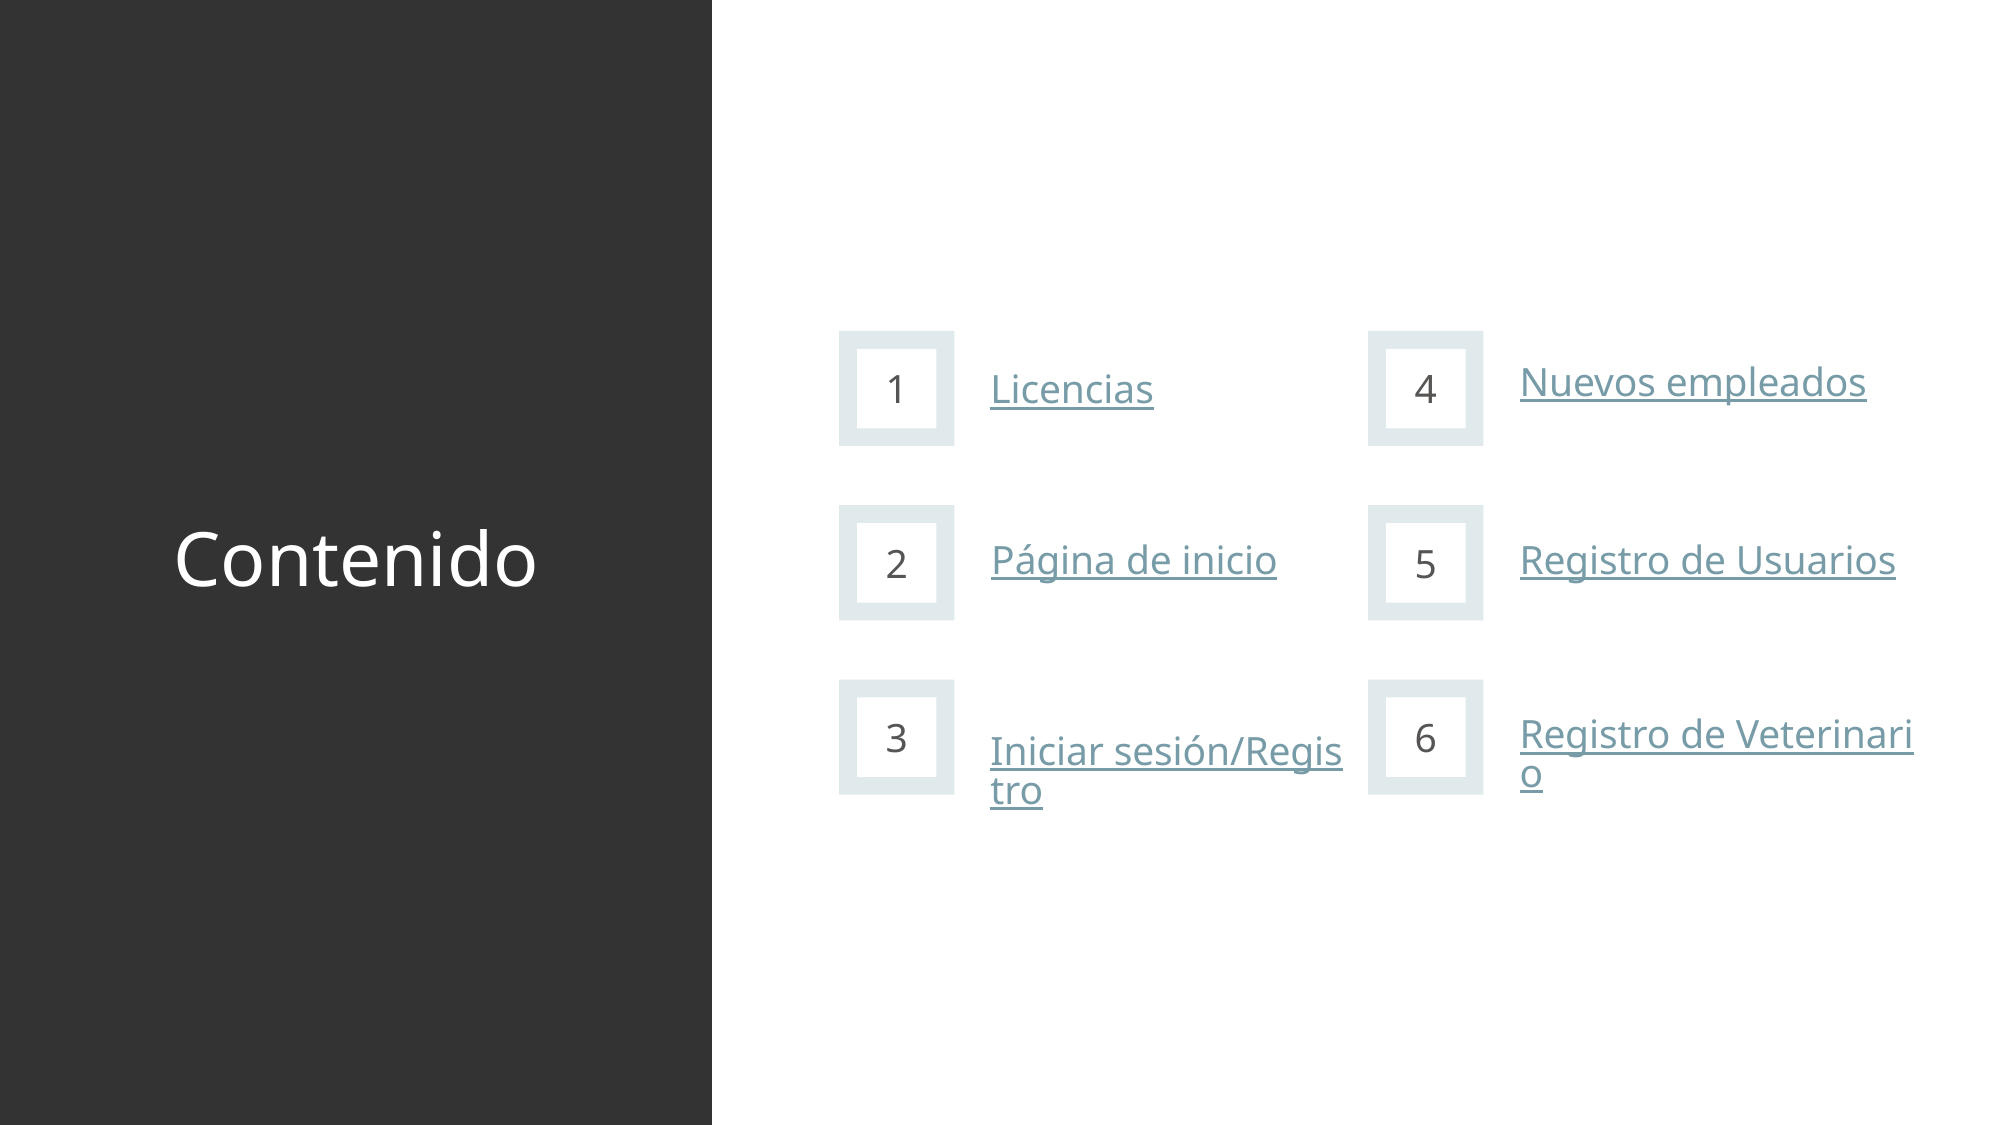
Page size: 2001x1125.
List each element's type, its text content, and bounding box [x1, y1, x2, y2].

list 5 [1386, 513, 1466, 613]
list Iniciar sesión/Registro [975, 687, 1363, 787]
list Registro de Usuarios [1504, 529, 1928, 596]
list 2 [857, 513, 937, 613]
list Licencias [975, 359, 1318, 426]
list 4 [1386, 338, 1466, 439]
list 6 [1386, 687, 1466, 787]
list Registro de Veterinario [1504, 704, 1945, 771]
list Nuevos empleados [1504, 359, 1916, 418]
title Contenido [64, 397, 648, 728]
list 3 [857, 687, 937, 787]
list Página de inicio [976, 529, 1319, 596]
list 1 [857, 338, 937, 439]
